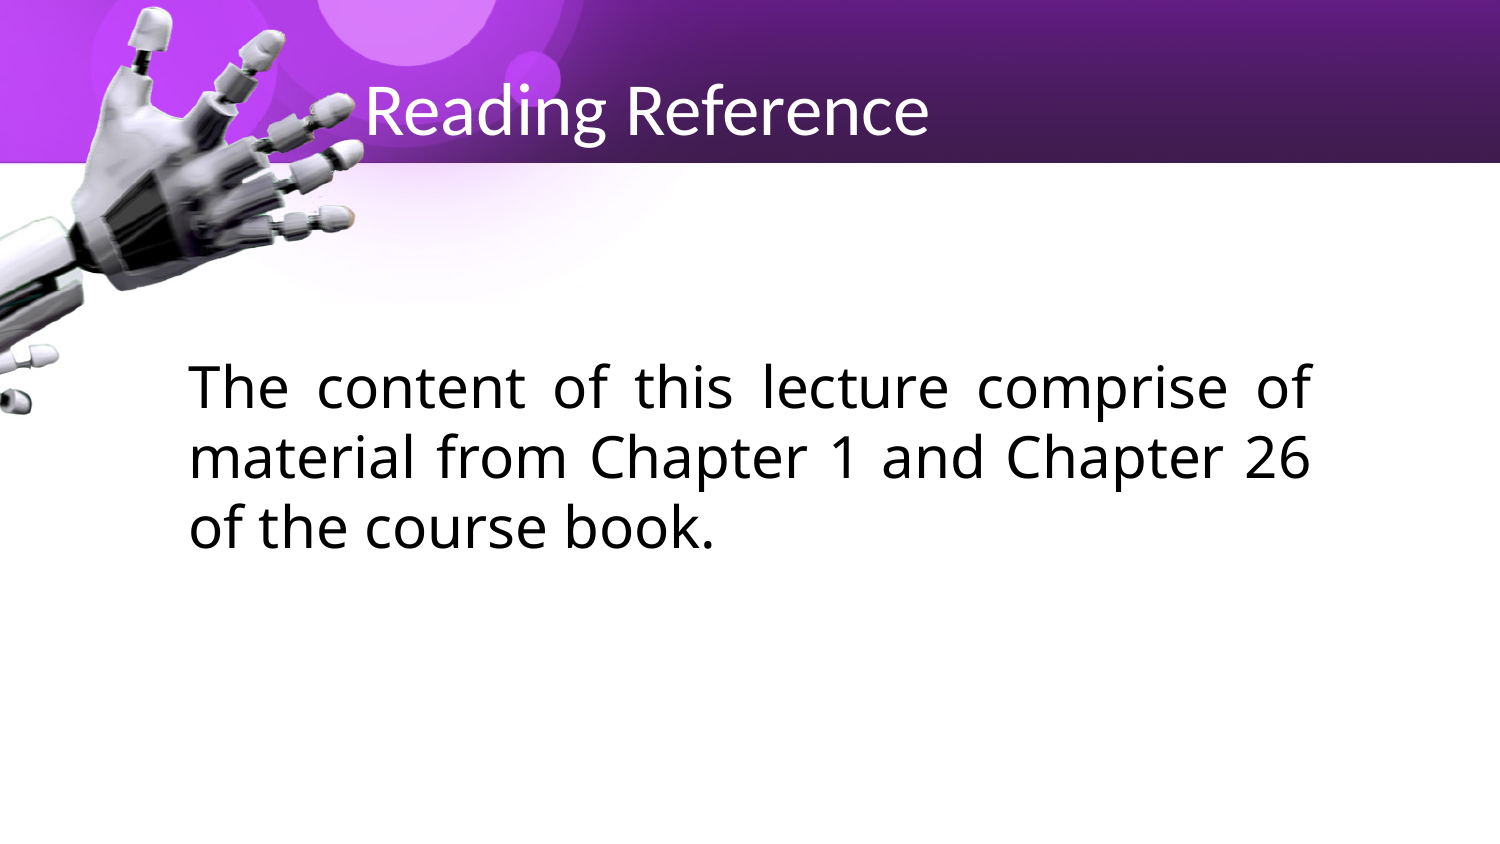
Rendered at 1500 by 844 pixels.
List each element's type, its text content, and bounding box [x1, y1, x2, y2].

title Reading Reference [349, 46, 1402, 166]
text_box The content of this lecture comprise of material from Chapter 1 and Chapter 26 of the course book. [173, 297, 1327, 793]
picture [0, 0, 1500, 844]
